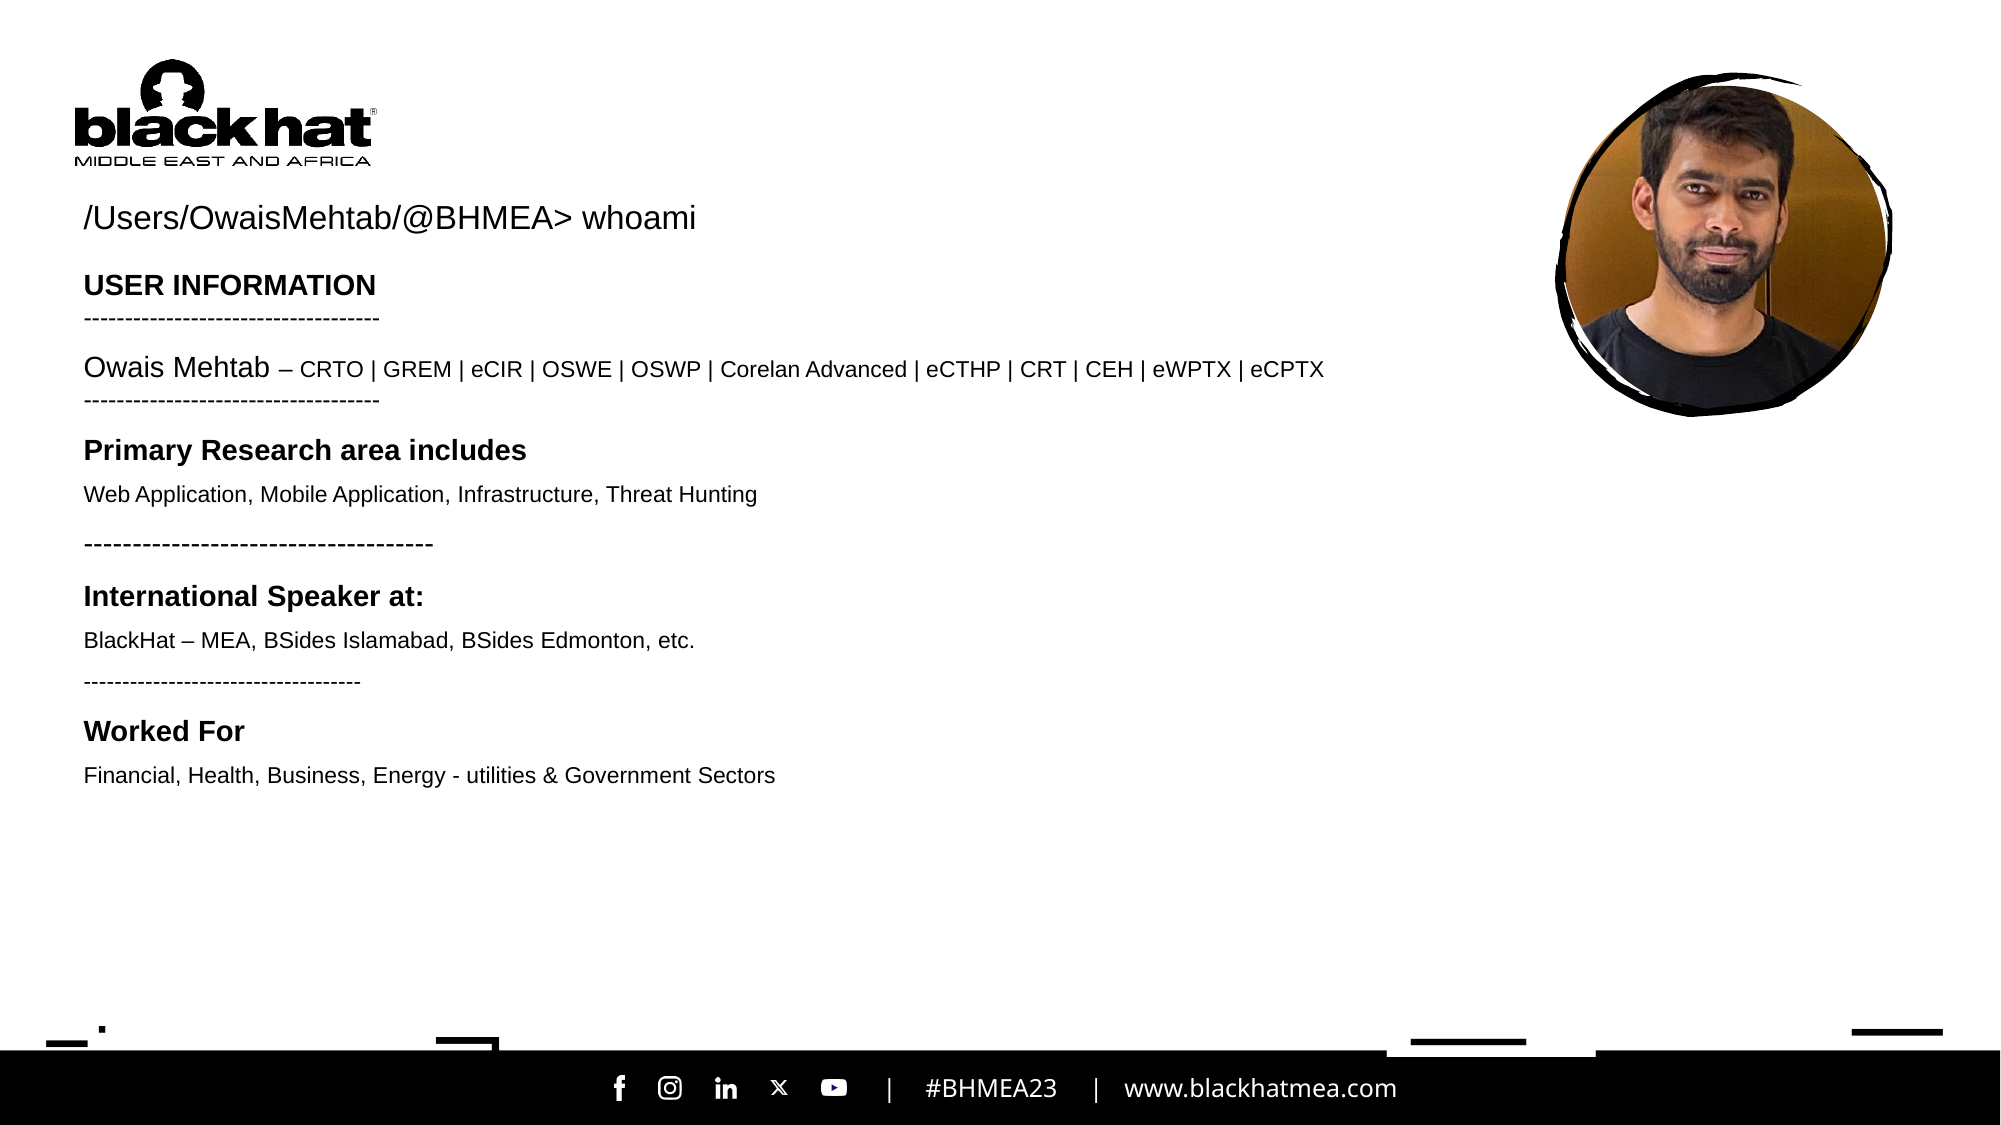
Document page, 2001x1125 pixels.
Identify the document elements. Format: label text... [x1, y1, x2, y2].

picture [1561, 85, 1886, 414]
picture [0, 1026, 2001, 1125]
text_box /Users/OwaisMehtab/@BHMEA> whoami USER INFORMATION ------------------------------------ Owais Mehtab – CRTO | GREM | eCIR | OSWE | OSWP | Corelan Advanced | eCTHP | CRT | CEH | eWPTX | eCPTX ------------------------------------ Primary Research area includes Web Application, Mobile Application, Infrastructure, Threat Hunting ------------------------------------ International Speaker at: BlackHat – MEA, BSides Islamabad, BSides Edmonton, etc. ------------------------------------ Worked For Financial, Health, Business, Energy - utilities & Government Sectors [68, 189, 1556, 796]
text_box [1675, 72, 1797, 84]
picture [75, 59, 377, 166]
